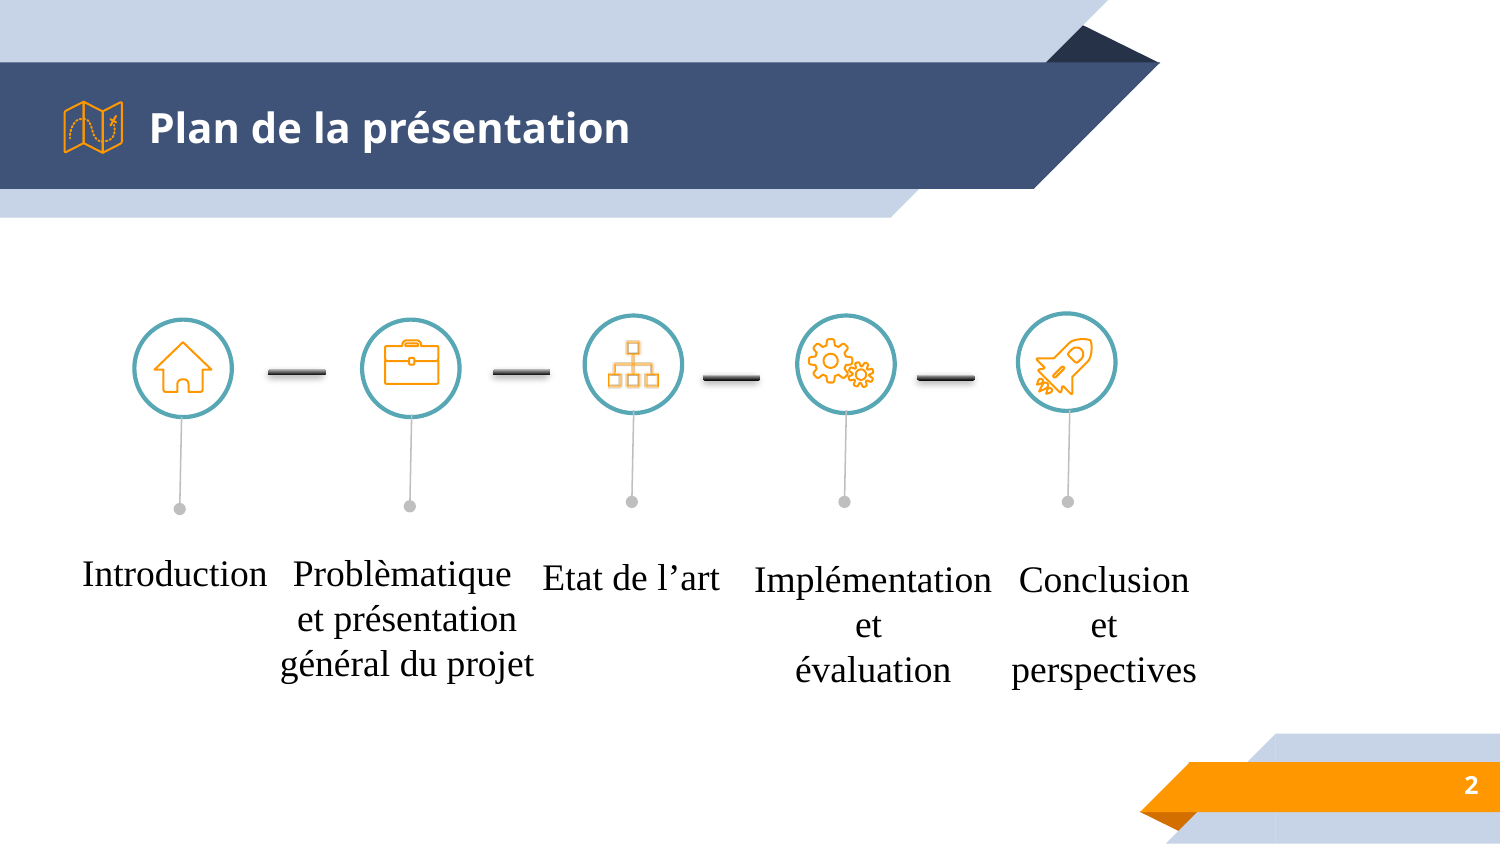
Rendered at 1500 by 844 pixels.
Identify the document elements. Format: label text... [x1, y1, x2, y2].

text_box [362, 319, 460, 417]
text_box Problèmatique et présentation général du projet [261, 534, 554, 672]
text_box Conclusion et perspectives [991, 539, 1218, 666]
text_box [492, 369, 551, 376]
text_box [702, 374, 761, 381]
picture [608, 338, 659, 390]
text_box Implémentation et évaluation [736, 540, 1010, 700]
text_box [134, 319, 232, 418]
text_box [797, 315, 895, 413]
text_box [64, 101, 123, 153]
text_box [267, 369, 326, 376]
title Plan de la présentation [133, 64, 997, 190]
text_box [917, 374, 976, 381]
slide_number 2 [1249, 760, 1494, 813]
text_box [1036, 338, 1092, 395]
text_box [808, 338, 874, 388]
text_box [1017, 313, 1116, 411]
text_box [384, 340, 439, 385]
text_box [584, 315, 683, 413]
text_box Etat de l’art [527, 537, 768, 630]
text_box Introduction [67, 534, 261, 586]
